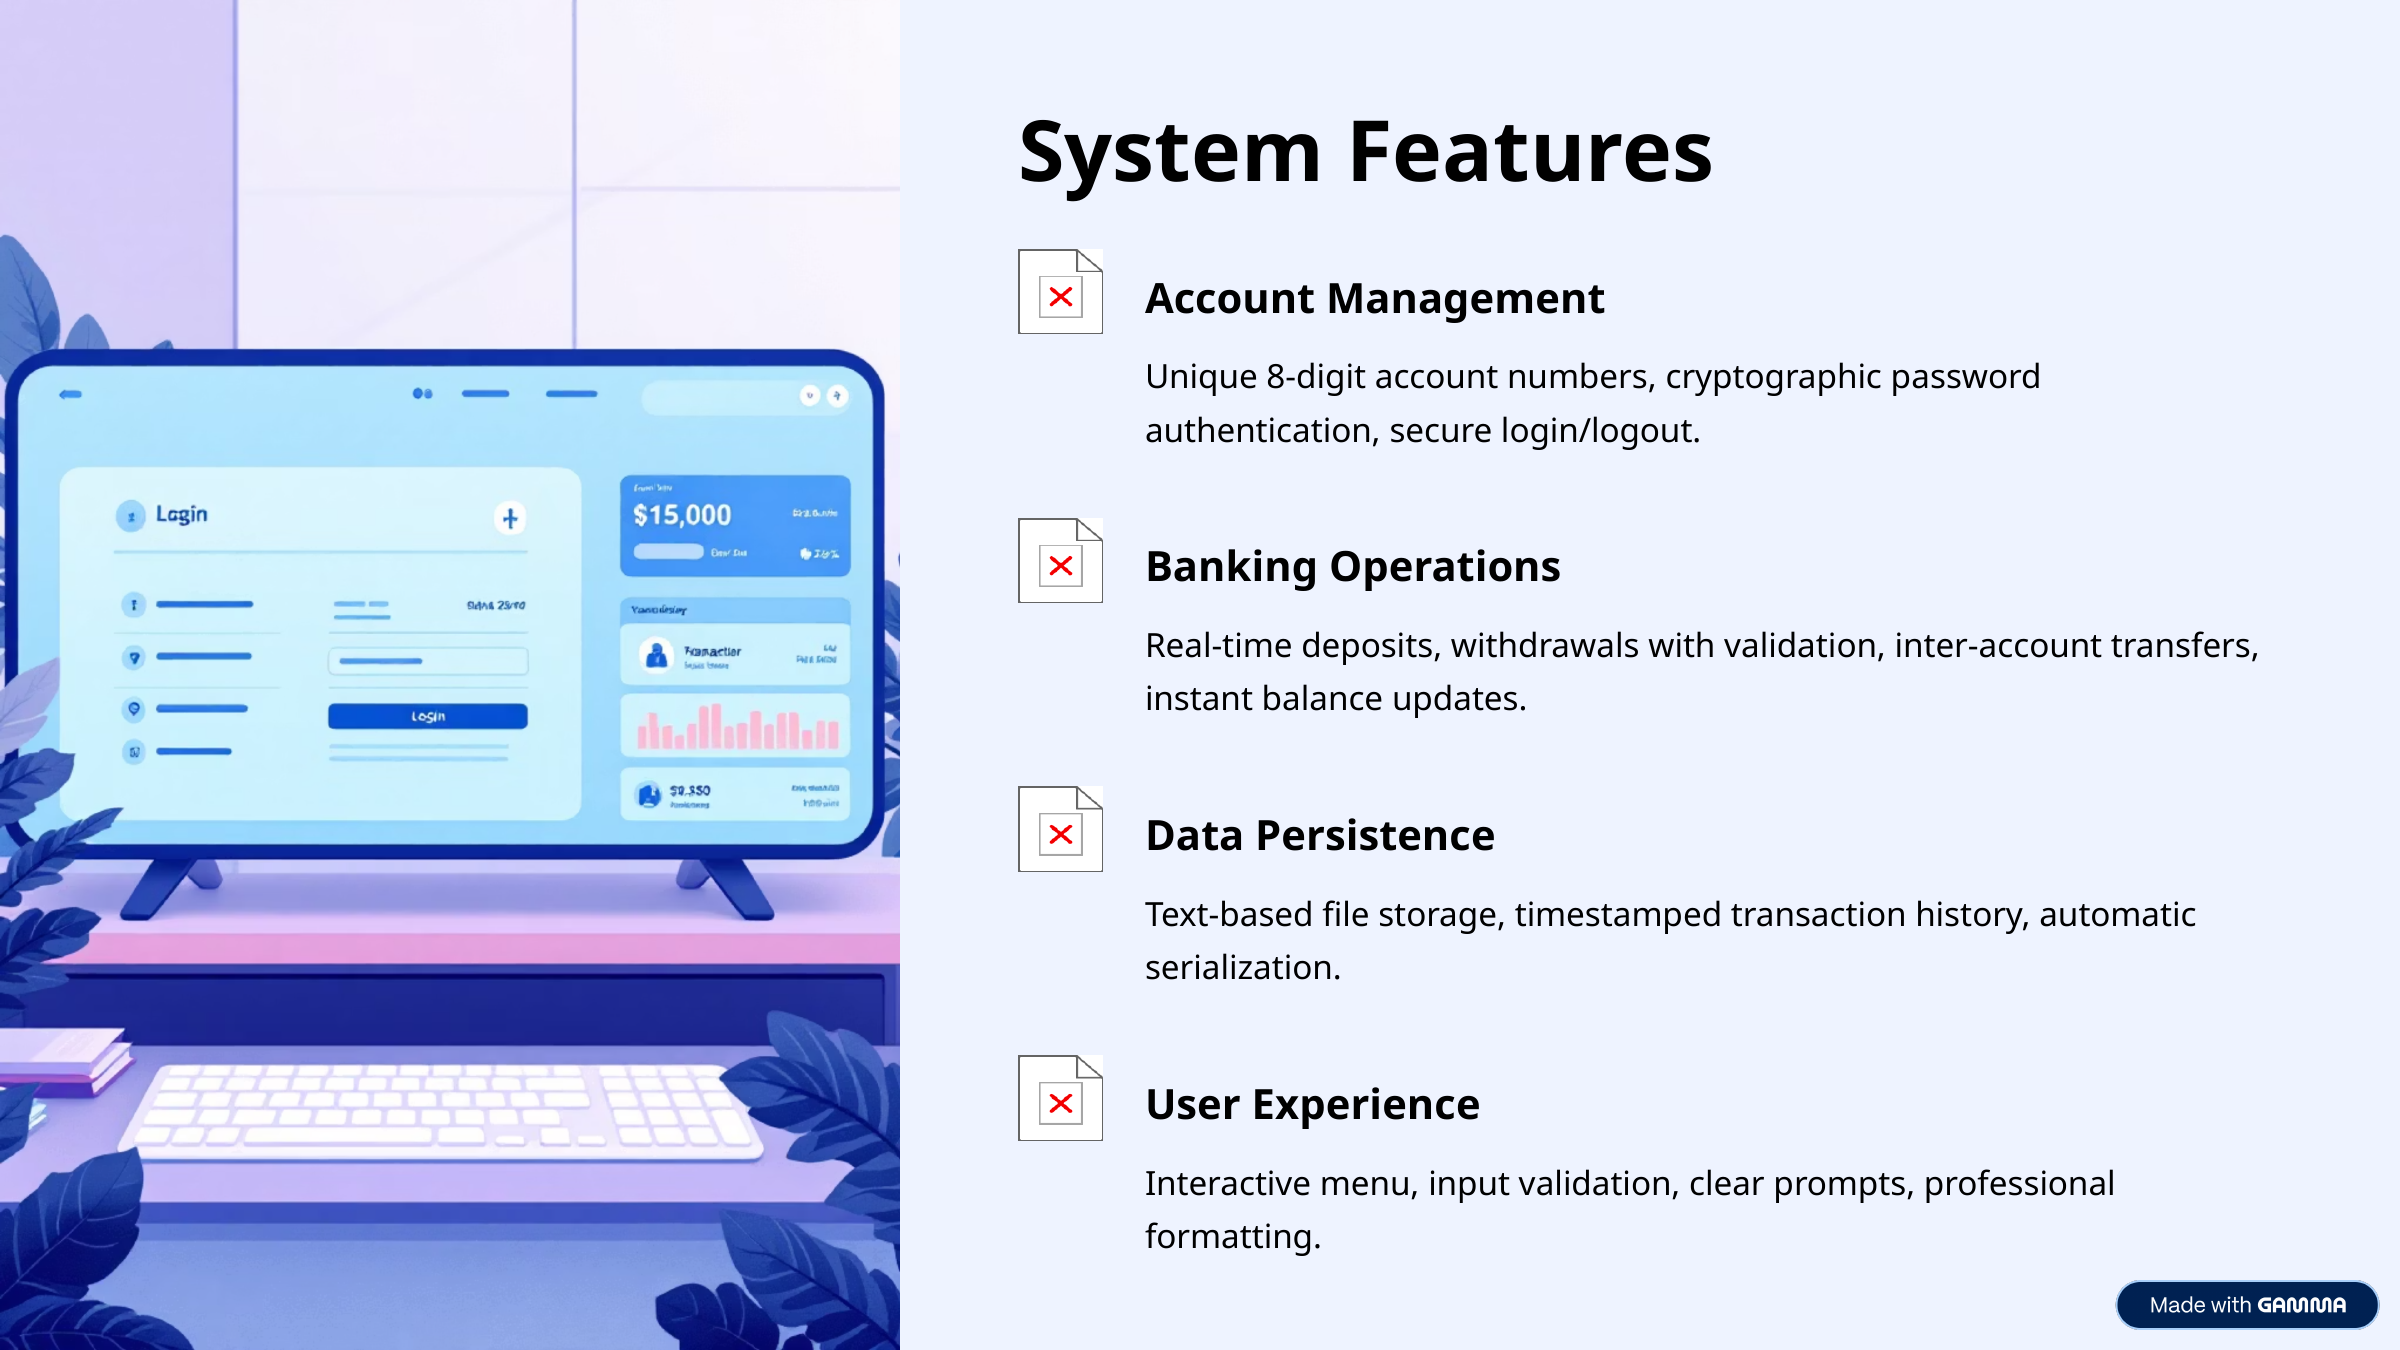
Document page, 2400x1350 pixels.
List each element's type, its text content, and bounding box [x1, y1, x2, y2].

picture [1018, 786, 1103, 872]
picture [1018, 518, 1103, 603]
picture [0, 0, 900, 1350]
text_box Unique 8-digit account numbers, cryptographic password authentication, secure login/logout. [1144, 342, 2282, 451]
text_box User Experience [1144, 1075, 1568, 1129]
text_box Account Management [1144, 269, 1602, 323]
text_box Real-time deposits, withdrawals with validation, inter-account transfers, instant balance updates. [1144, 611, 2282, 720]
text_box Text-based file storage, timestamped transaction history, automatic serialization. [1144, 880, 2282, 989]
text_box Interactive menu, input validation, clear prompts, professional formatting. [1144, 1148, 2282, 1257]
text_box Data Persistence [1144, 806, 1568, 860]
text_box System Features [1018, 92, 1864, 199]
picture [1018, 249, 1103, 334]
picture [1018, 1055, 1103, 1141]
picture [2106, 1271, 2389, 1339]
text_box Banking Operations [1144, 538, 1568, 591]
